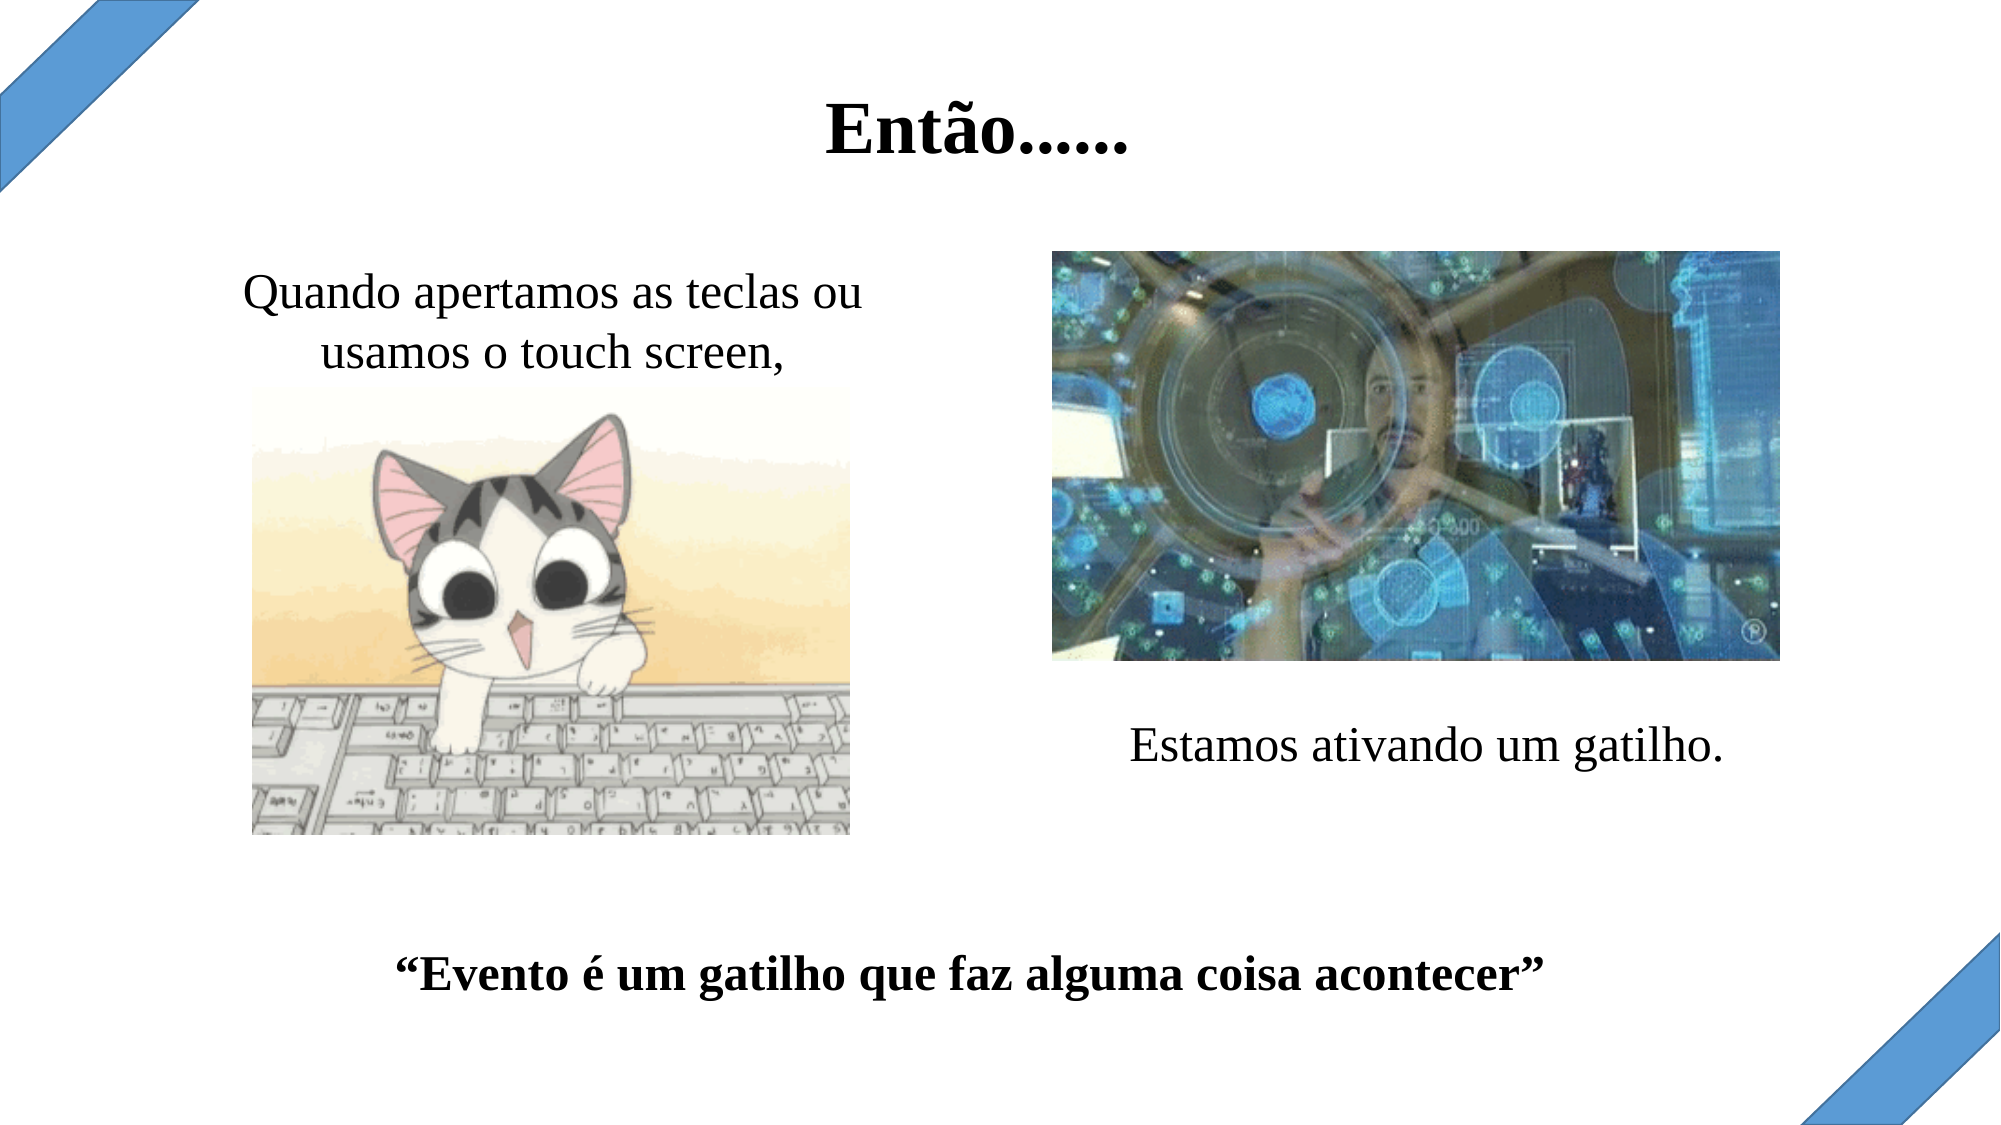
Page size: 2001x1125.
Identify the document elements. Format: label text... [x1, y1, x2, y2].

text_box [1800, 932, 2000, 1125]
text_box Quando apertamos as teclas ou usamos o touch screen, [221, 250, 885, 386]
text_box “Evento é um gatilho que faz alguma coisa acontecer” [379, 933, 1577, 1009]
picture [252, 387, 850, 835]
text_box [0, 0, 200, 193]
picture [1052, 251, 1780, 661]
text_box Então...... [391, 71, 1565, 177]
text_box Estamos ativando um gatilho. [1052, 703, 1802, 779]
